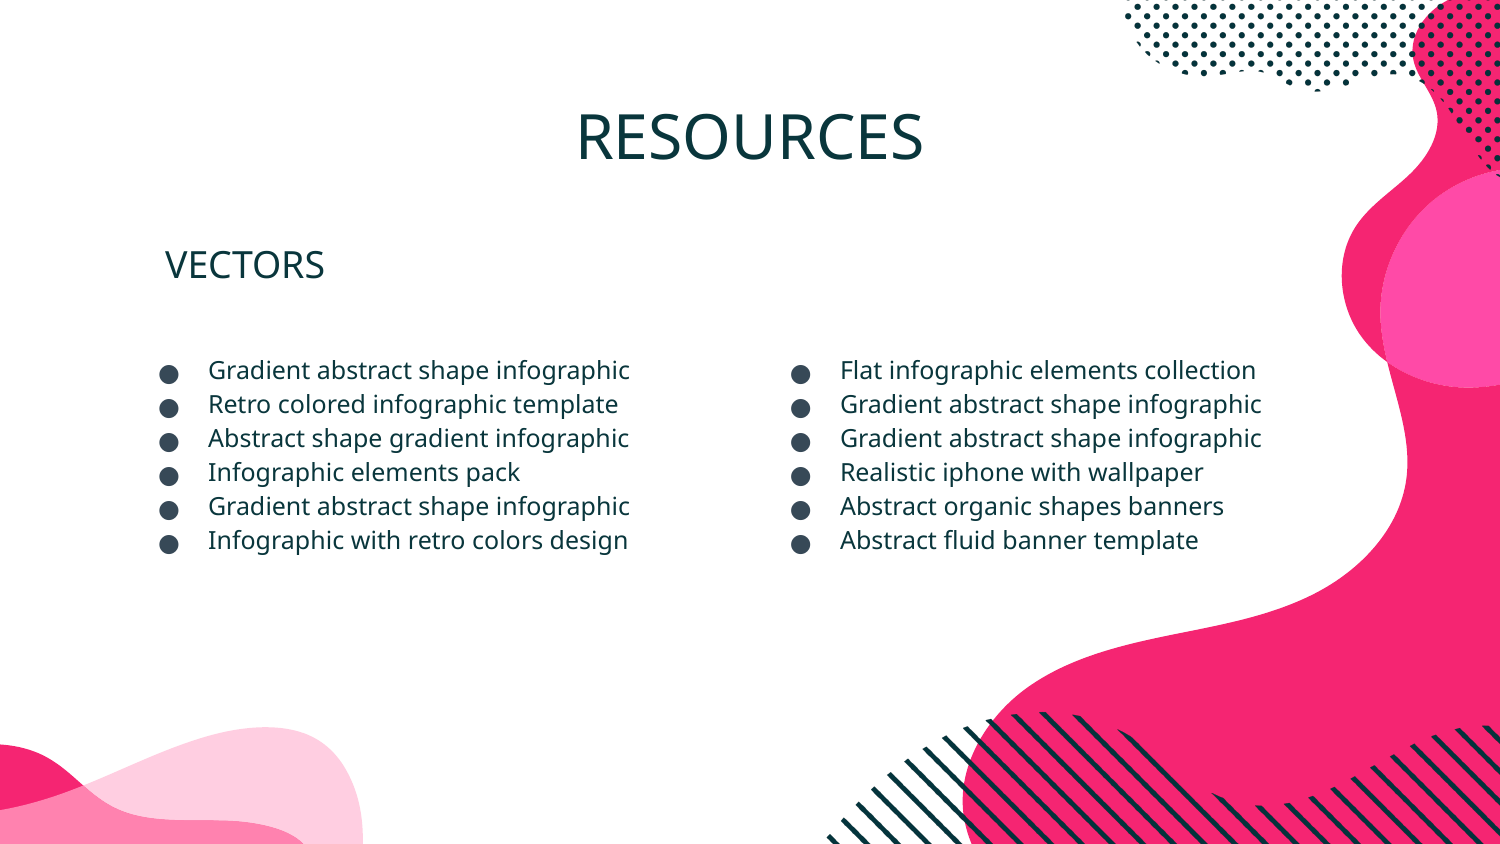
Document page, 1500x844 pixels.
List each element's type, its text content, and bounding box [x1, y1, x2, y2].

list Flat infographic elements collection Gradient abstract shape infographic Gradient abstract shape infographic Realistic iphone with wallpaper Abstract organic shapes banners Abstract fluid banner template [750, 339, 1382, 567]
list Gradient abstract shape infographic Retro colored infographic template Abstract shape gradient infographic Infographic elements pack Gradient abstract shape infographic Infographic with retro colors design [118, 339, 750, 567]
text_box VECTORS [149, 237, 448, 301]
picture [1010, 0, 1500, 272]
title RESOURCES [147, 82, 1353, 177]
picture [662, 368, 1500, 844]
